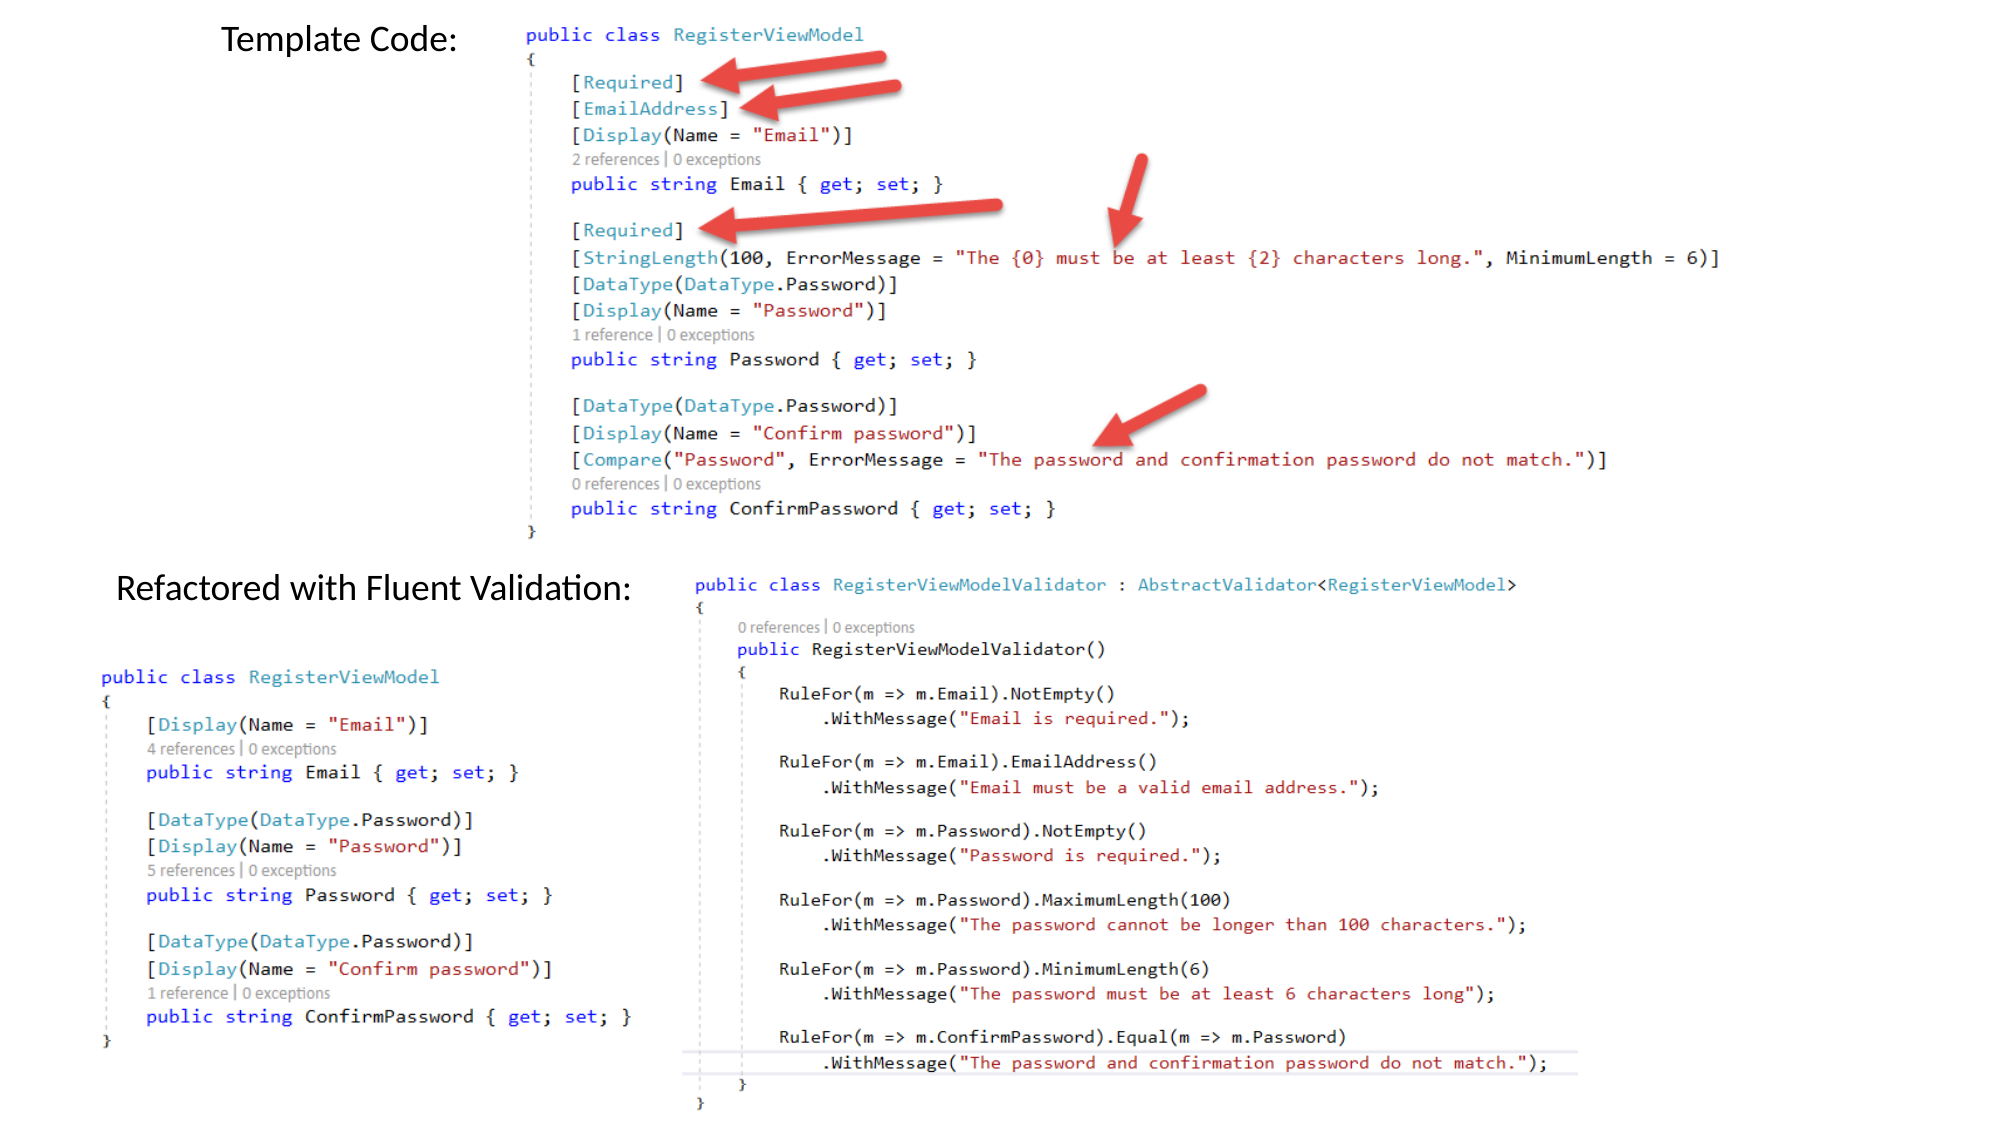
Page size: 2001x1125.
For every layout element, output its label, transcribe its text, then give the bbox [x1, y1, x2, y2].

picture [517, 21, 1743, 556]
picture [682, 572, 1579, 1119]
text_box Refactored with Fluent Validation: [101, 555, 831, 616]
text_box Template Code: [206, 6, 844, 67]
picture [101, 662, 642, 1064]
